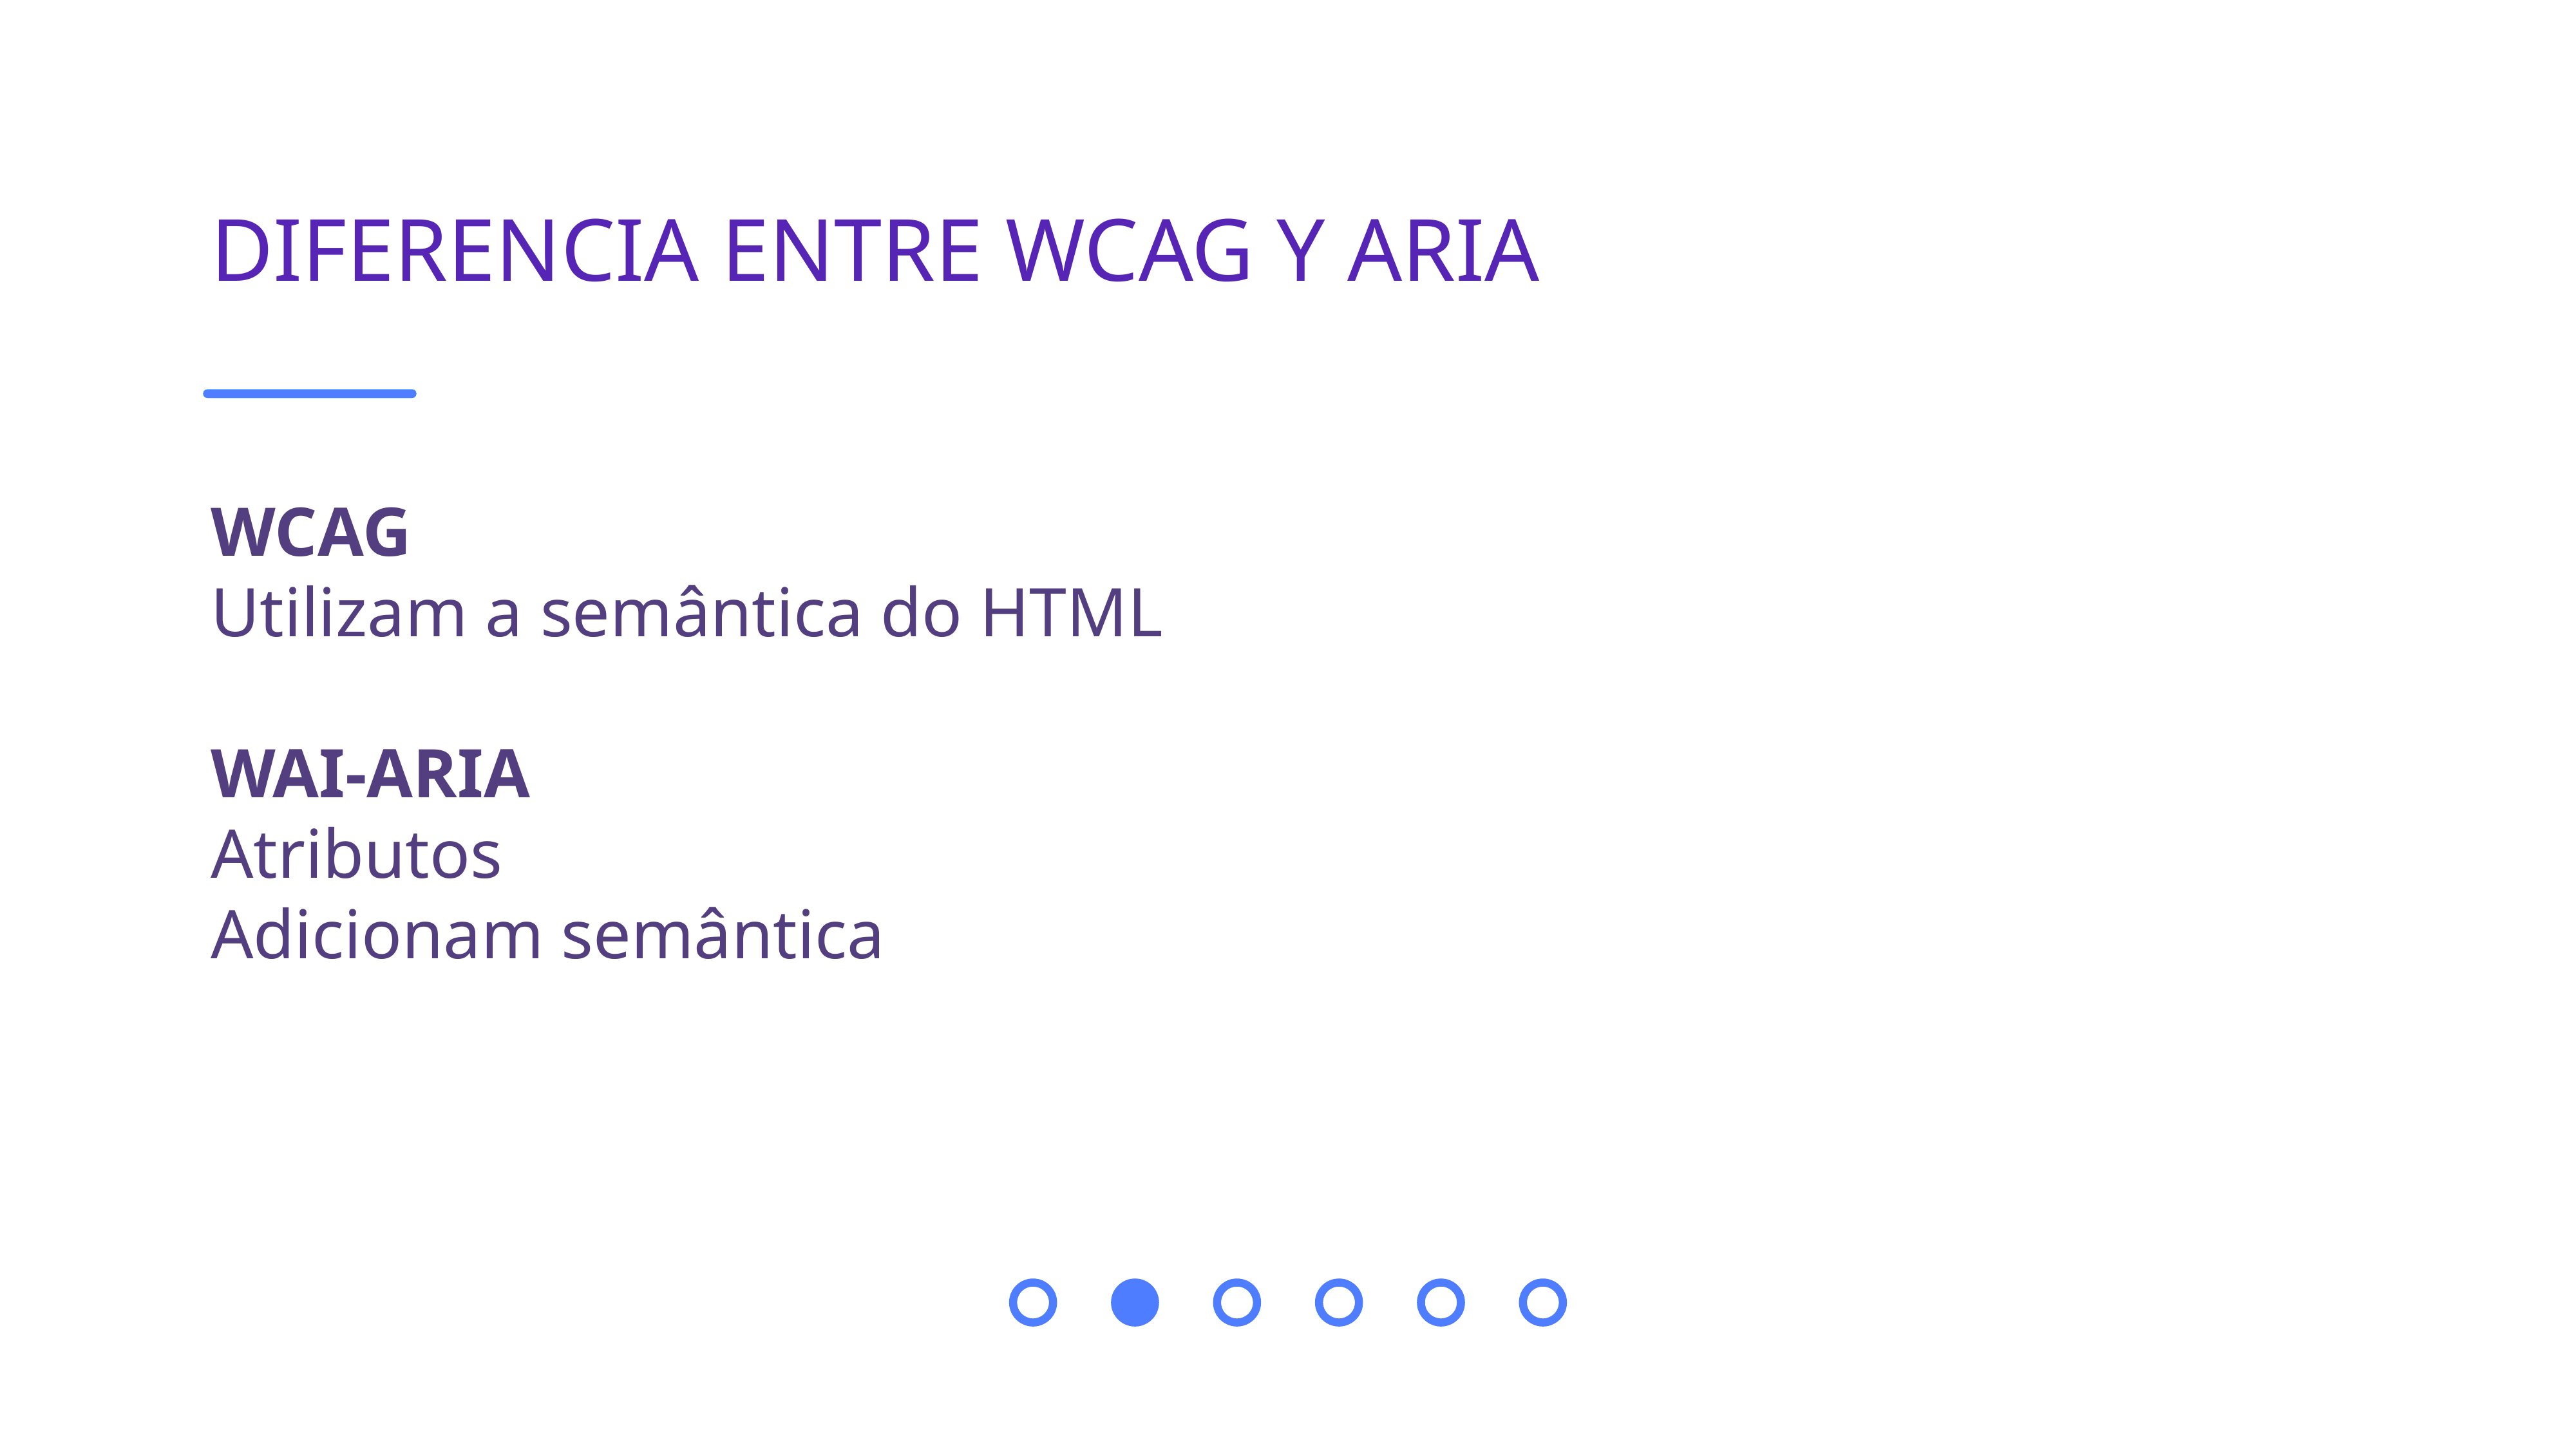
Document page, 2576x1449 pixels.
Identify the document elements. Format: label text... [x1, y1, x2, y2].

text_box WCAG Utilizam a semântica do HTML WAI-ARIA Atributos Adicionam semântica [203, 481, 2344, 1194]
text_box [1522, 1282, 1563, 1323]
text_box [1217, 1282, 1257, 1323]
text_box [1319, 1282, 1359, 1323]
text_box [203, 389, 417, 399]
text_box DIFERENCIA ENTRE WCAG Y ARIA [203, 187, 1700, 307]
text_box [1115, 1282, 1155, 1323]
text_box [1421, 1282, 1461, 1323]
text_box [1013, 1282, 1054, 1323]
